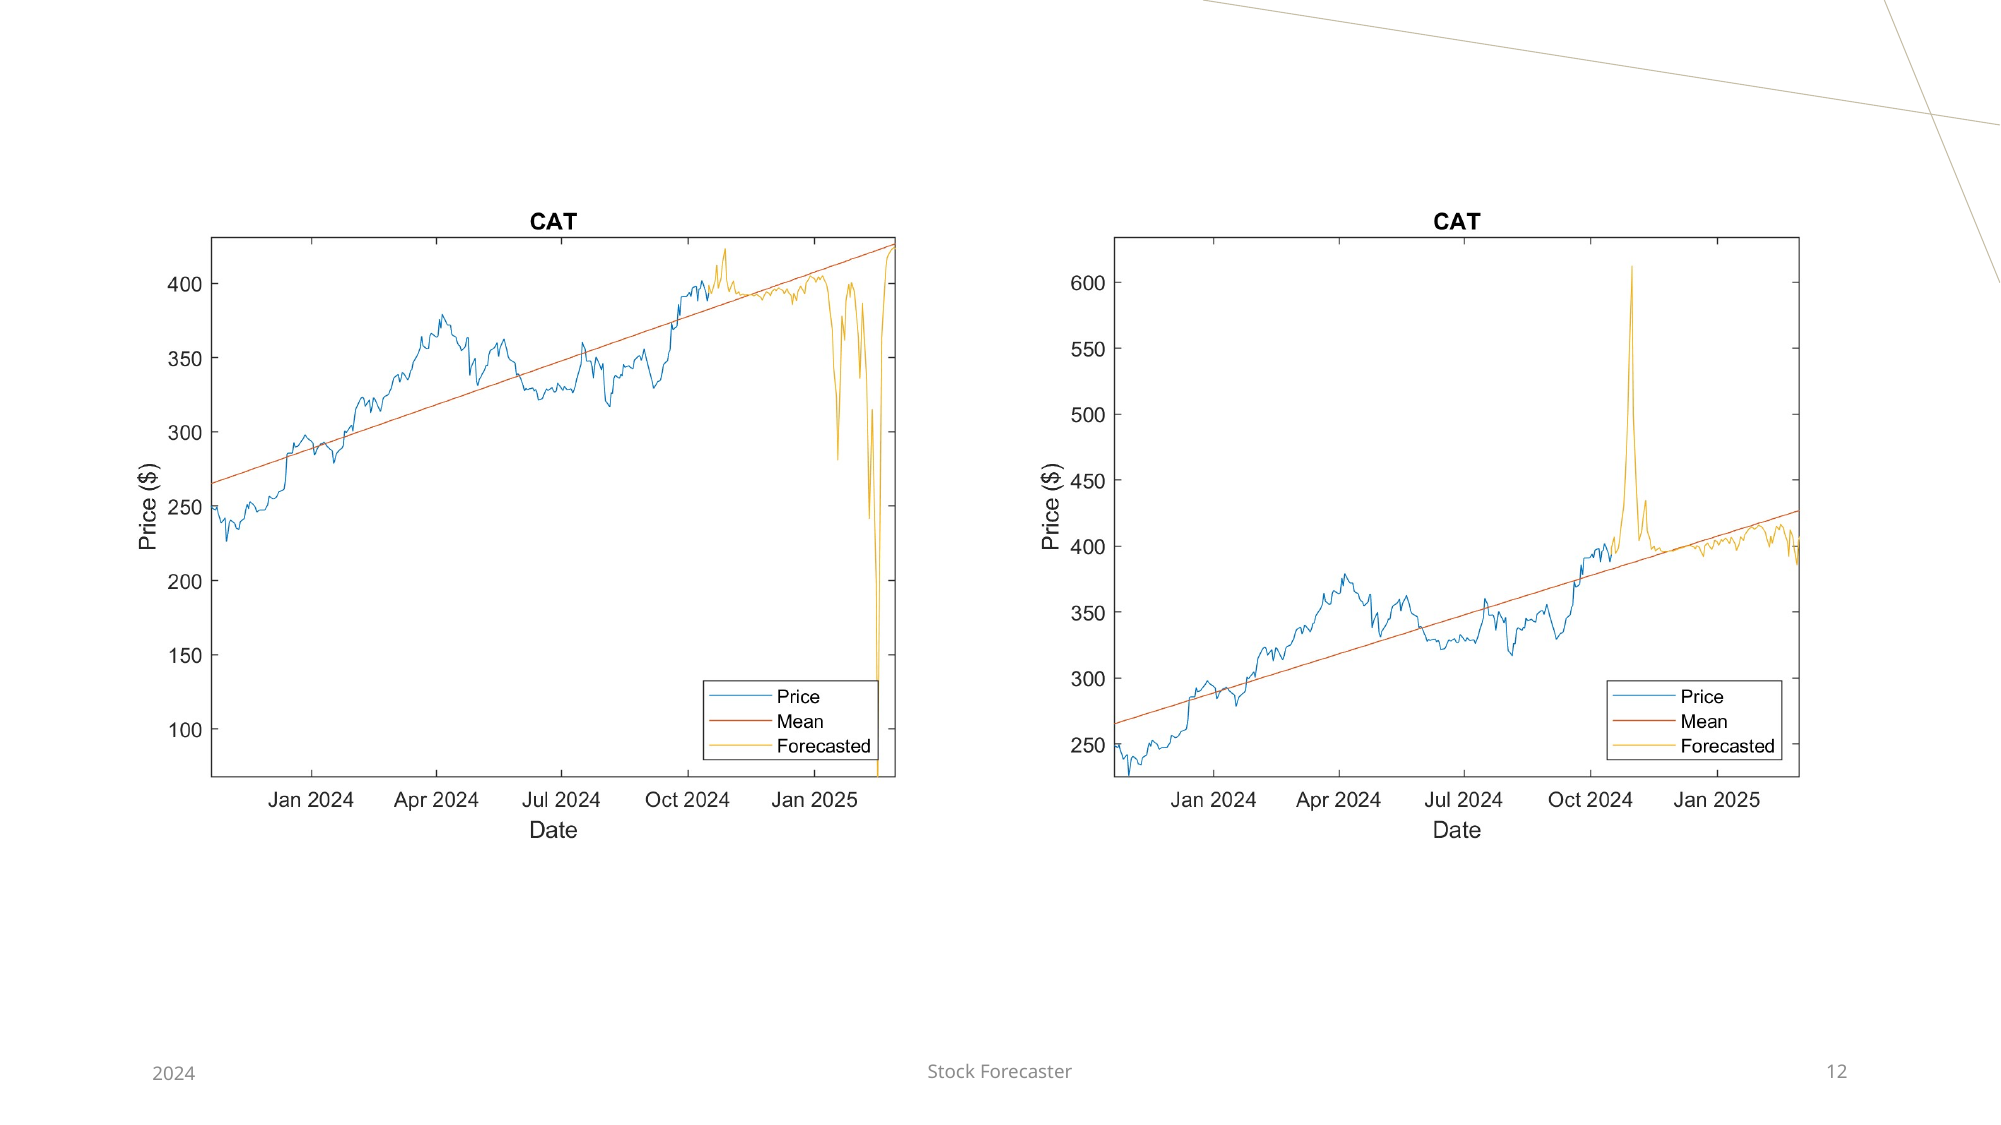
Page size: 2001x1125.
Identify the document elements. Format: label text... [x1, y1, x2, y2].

footer Stock Forecaster [662, 1042, 1338, 1103]
picture [96, 187, 979, 850]
slide_number 2024 [137, 1042, 588, 1103]
picture [999, 187, 1883, 850]
slide_number 12 [1412, 1042, 1863, 1103]
